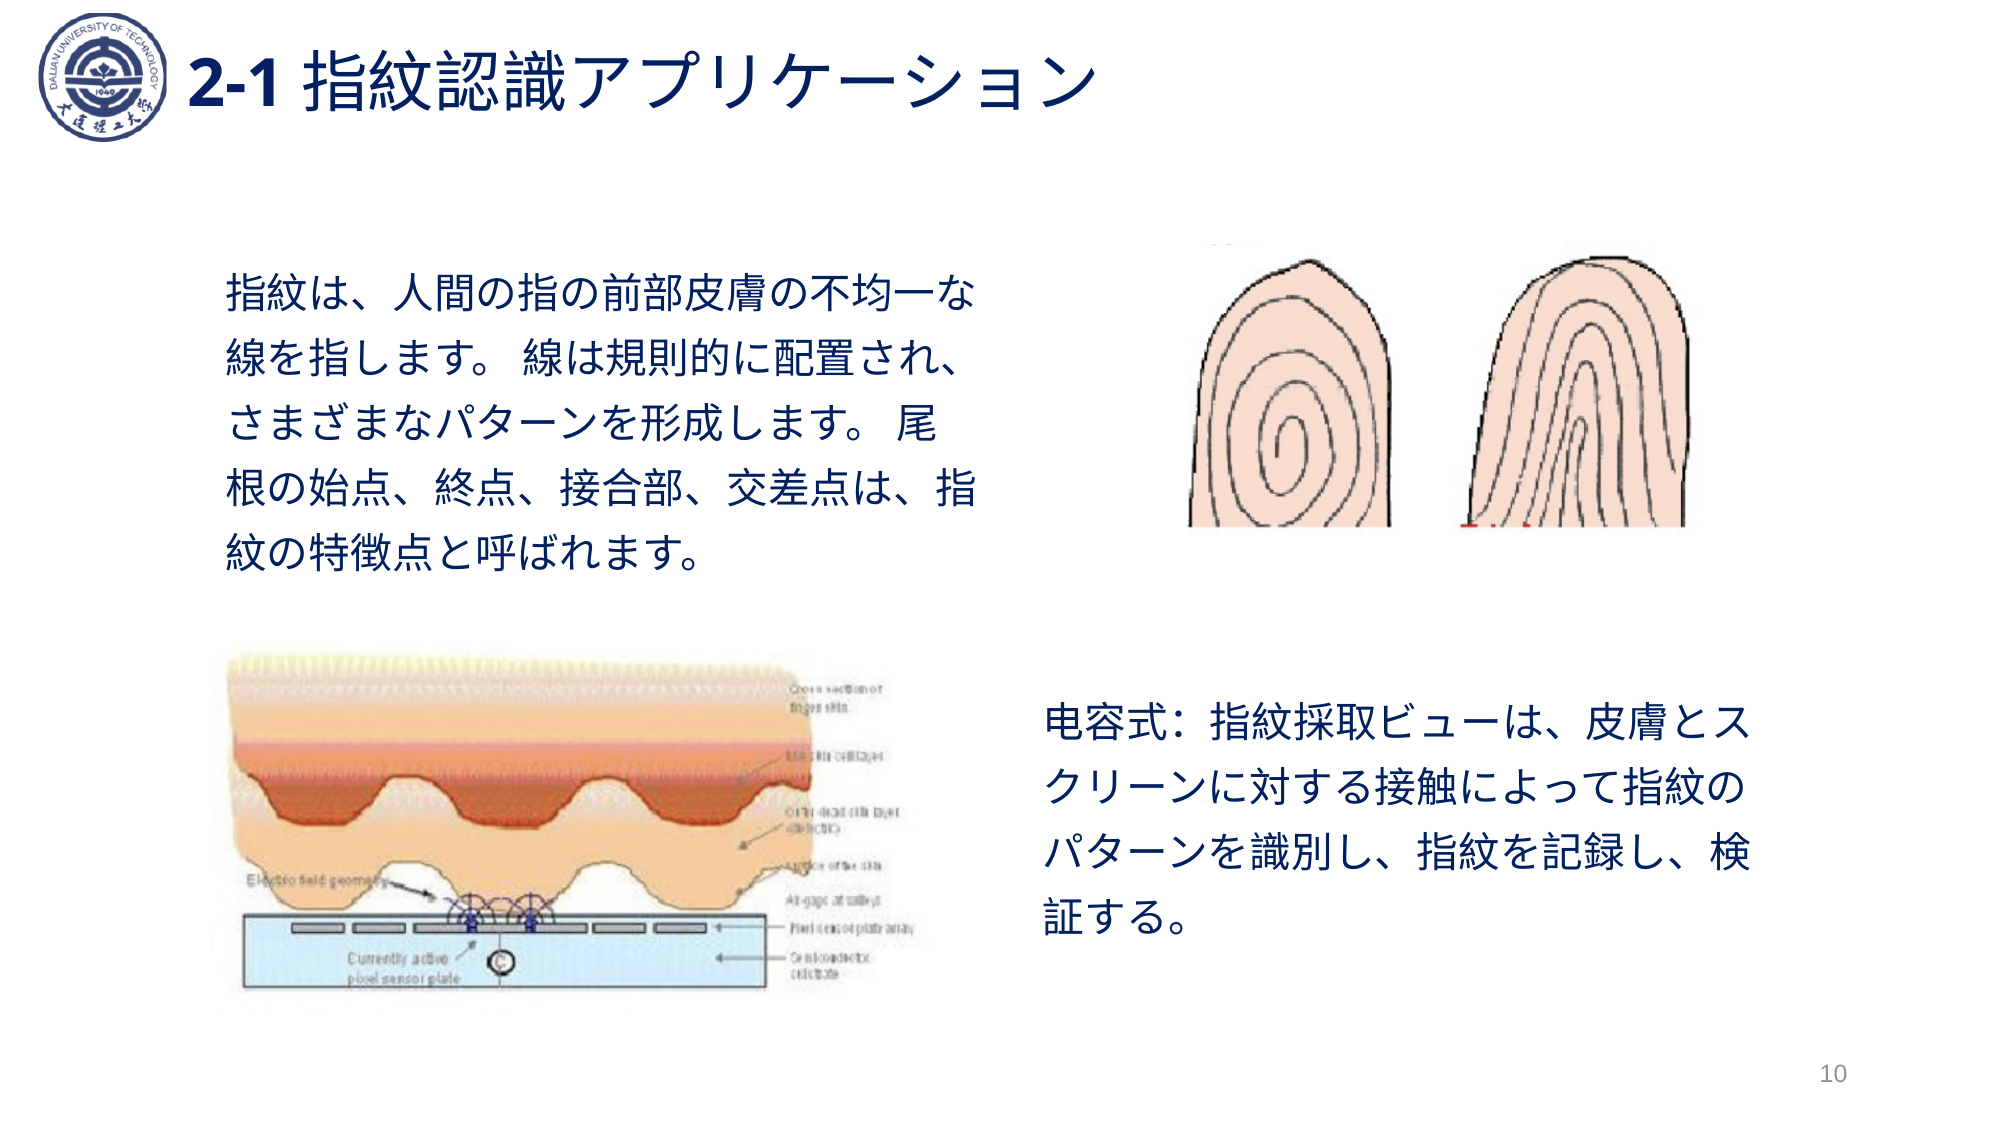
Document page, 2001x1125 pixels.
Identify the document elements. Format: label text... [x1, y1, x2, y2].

picture [210, 642, 943, 1015]
slide_number 10 [1412, 1042, 1863, 1103]
text_box 电容式：指紋採取ビューは、皮膚とスクリーンに対する接触によって指紋のパターンを識別し、指紋を記録し、検証する。 [1028, 673, 1769, 949]
picture [1131, 244, 1753, 564]
title 2-1指紋認識アプリケーション指 [173, 13, 1986, 129]
picture [26, 13, 173, 145]
text_box 指紋は、人間の指の前部皮膚の不均一な線を指します。 線は規則的に配置され、さまざまなパターンを形成します。 尾根の始点、終点、接合部、交差点は、指紋の特徴点と呼ばれます。 [210, 244, 993, 585]
